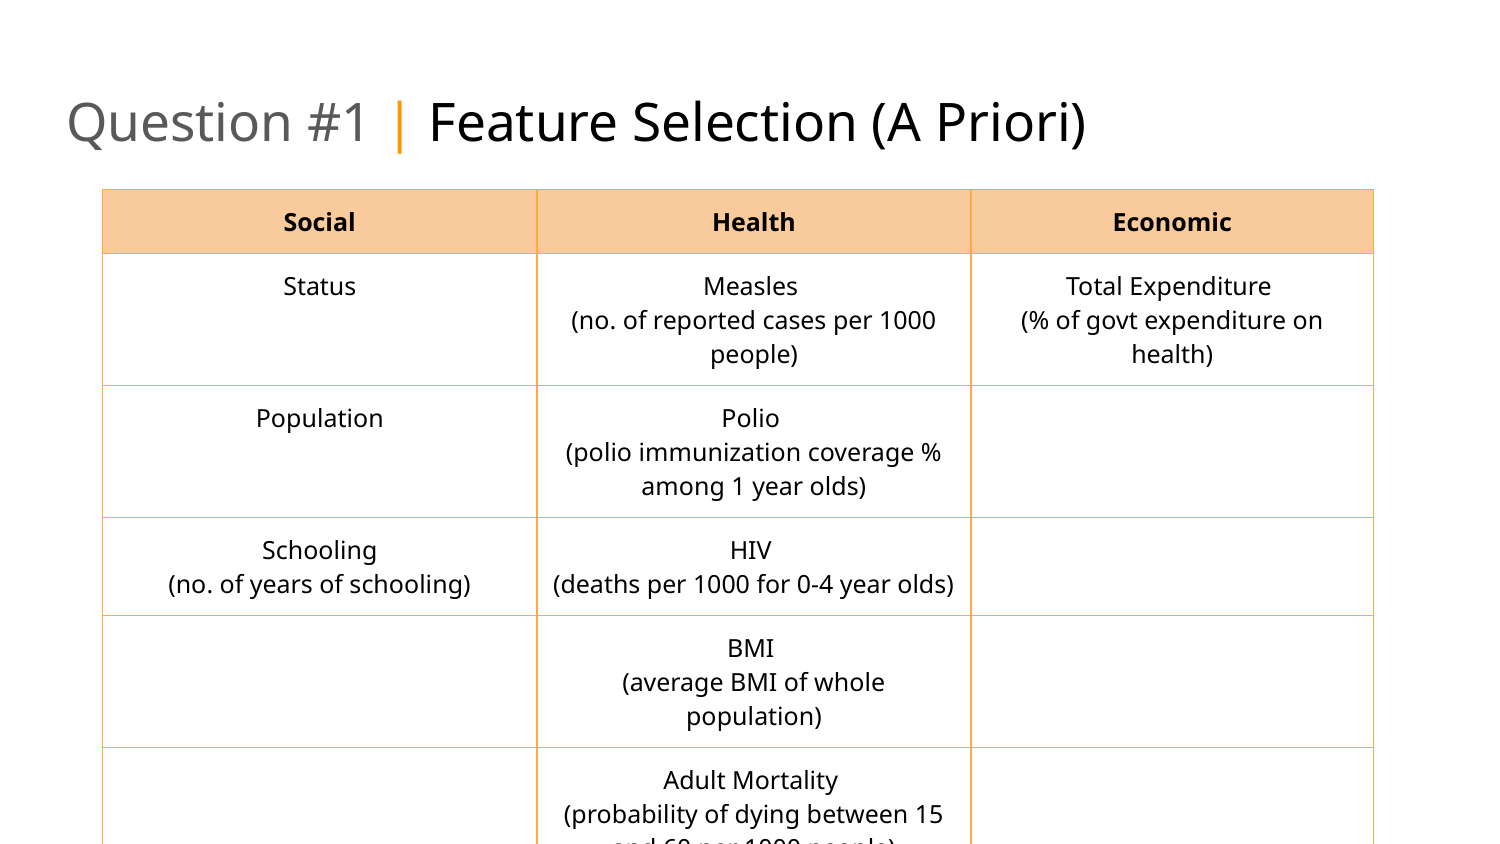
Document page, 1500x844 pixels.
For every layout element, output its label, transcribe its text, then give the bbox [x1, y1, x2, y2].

table_cell [972, 518, 1373, 615]
table_cell Adult Mortality (probability of dying between 15 and 60 per 1000 people) [538, 748, 970, 844]
table_cell Population [103, 386, 536, 517]
table_cell [972, 748, 1373, 844]
table_cell BMI (average BMI of whole population) [538, 616, 970, 747]
table_cell HIV (deaths per 1000 for 0-4 year olds) [538, 518, 970, 615]
table_header Health [538, 190, 970, 253]
table_cell [103, 748, 536, 844]
table_header Social [103, 190, 536, 253]
table_cell [103, 616, 536, 747]
title Question #1 | Feature Selection (A Priori) [51, 72, 1449, 167]
table_cell Total Expenditure (% of govt expenditure on health) [972, 254, 1373, 385]
table_cell [972, 386, 1373, 517]
table_cell Measles (no. of reported cases per 1000 people) [538, 254, 970, 385]
table_cell Schooling (no. of years of schooling) [103, 518, 536, 615]
table_cell [972, 616, 1373, 747]
table_cell Status [103, 254, 536, 385]
table_cell Polio (polio immunization coverage % among 1 year olds) [538, 386, 970, 517]
table_header Economic [972, 190, 1373, 253]
